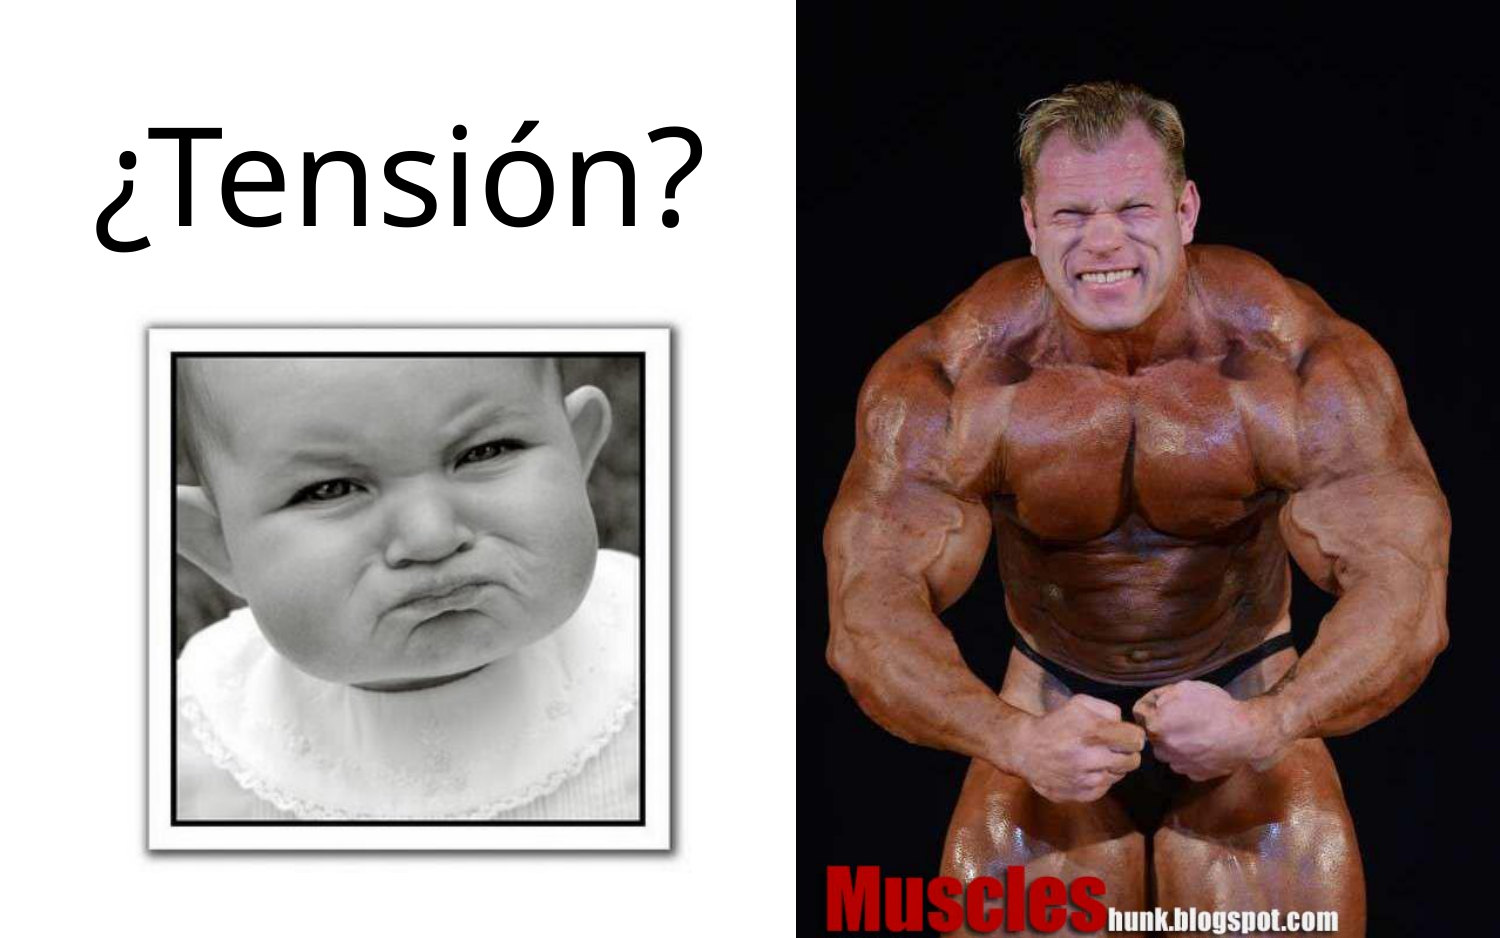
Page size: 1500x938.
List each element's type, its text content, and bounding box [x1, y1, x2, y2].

picture [124, 306, 692, 873]
picture [795, 0, 1500, 938]
text_box ¿Tensión? [0, 81, 795, 261]
